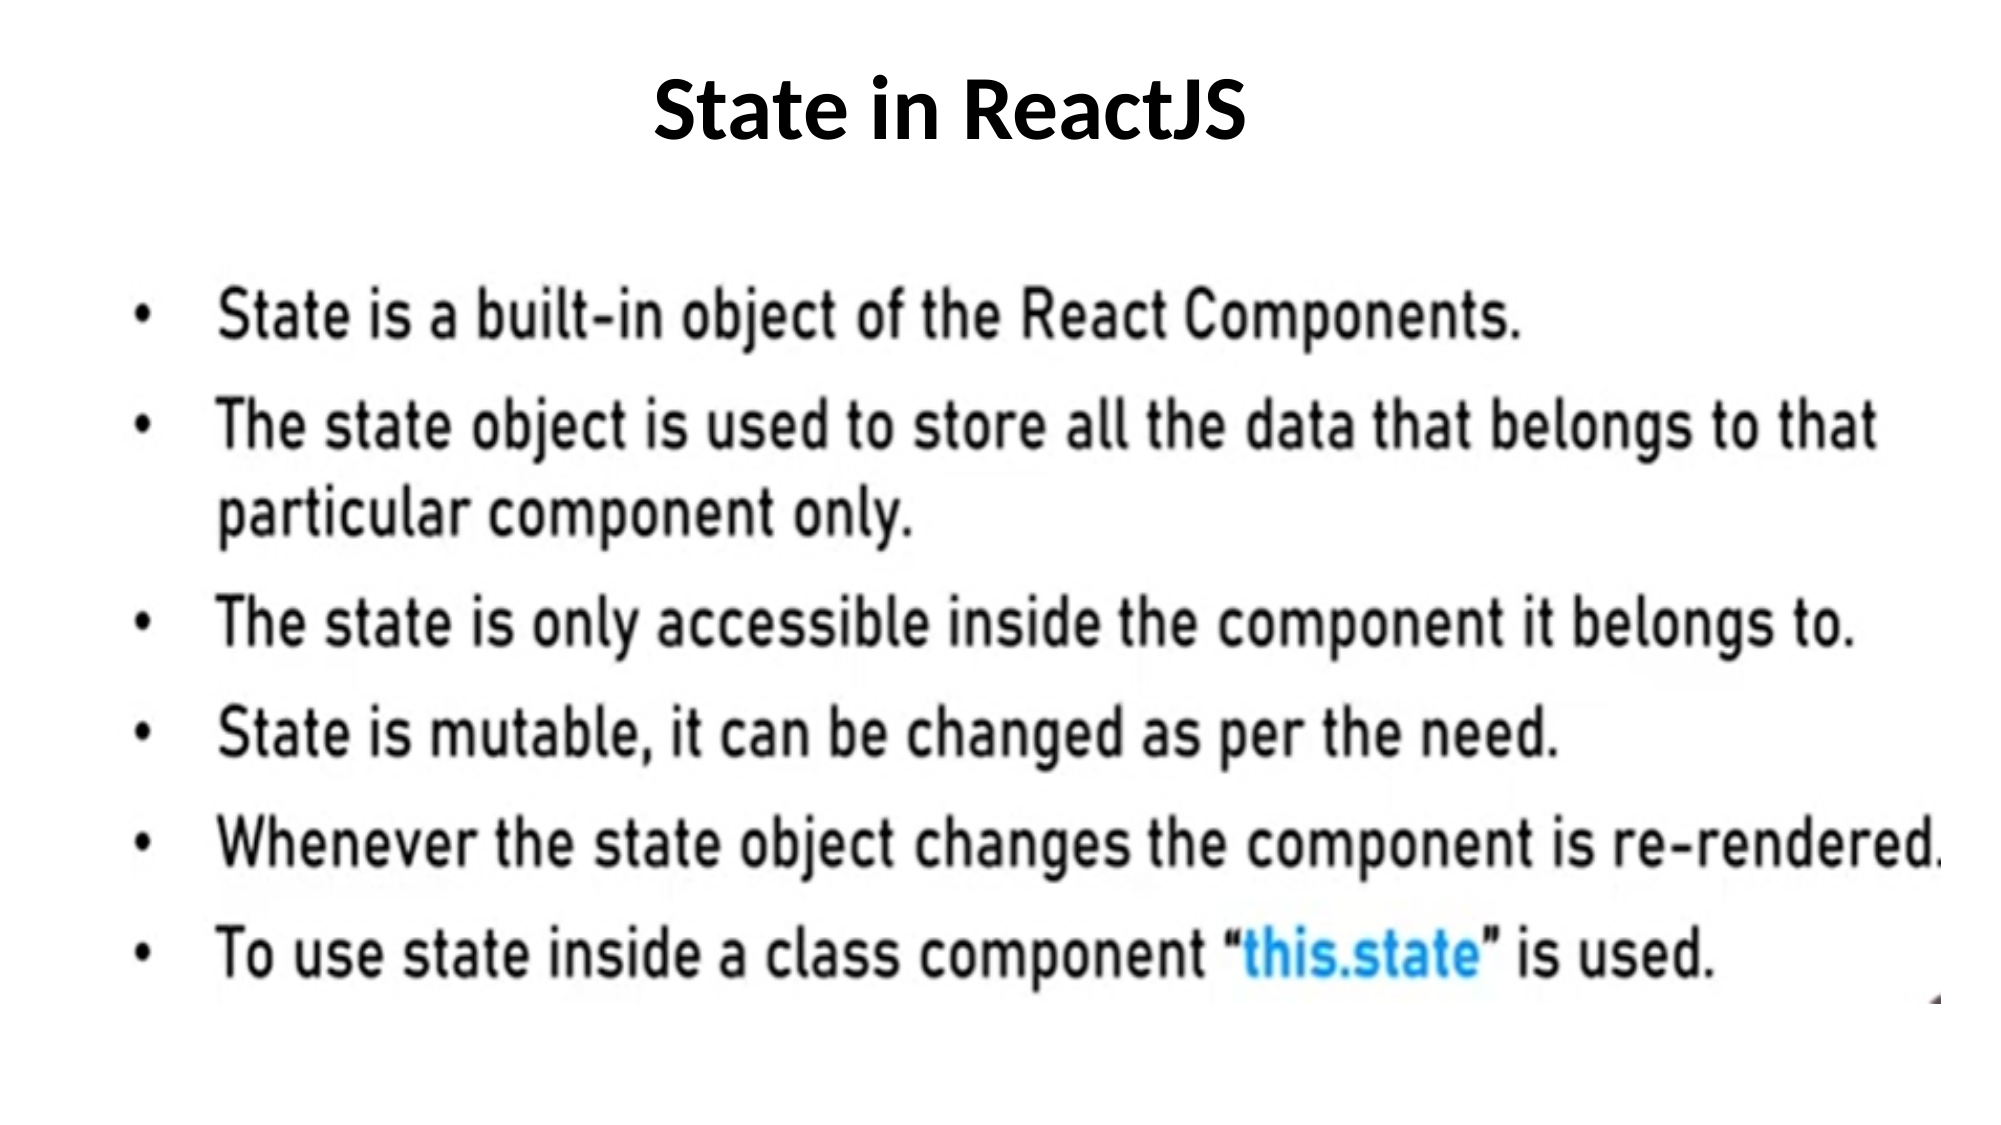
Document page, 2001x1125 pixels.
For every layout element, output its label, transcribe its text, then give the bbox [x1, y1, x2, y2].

picture [106, 241, 1941, 1004]
text_box State in ReactJS [638, 40, 1706, 166]
